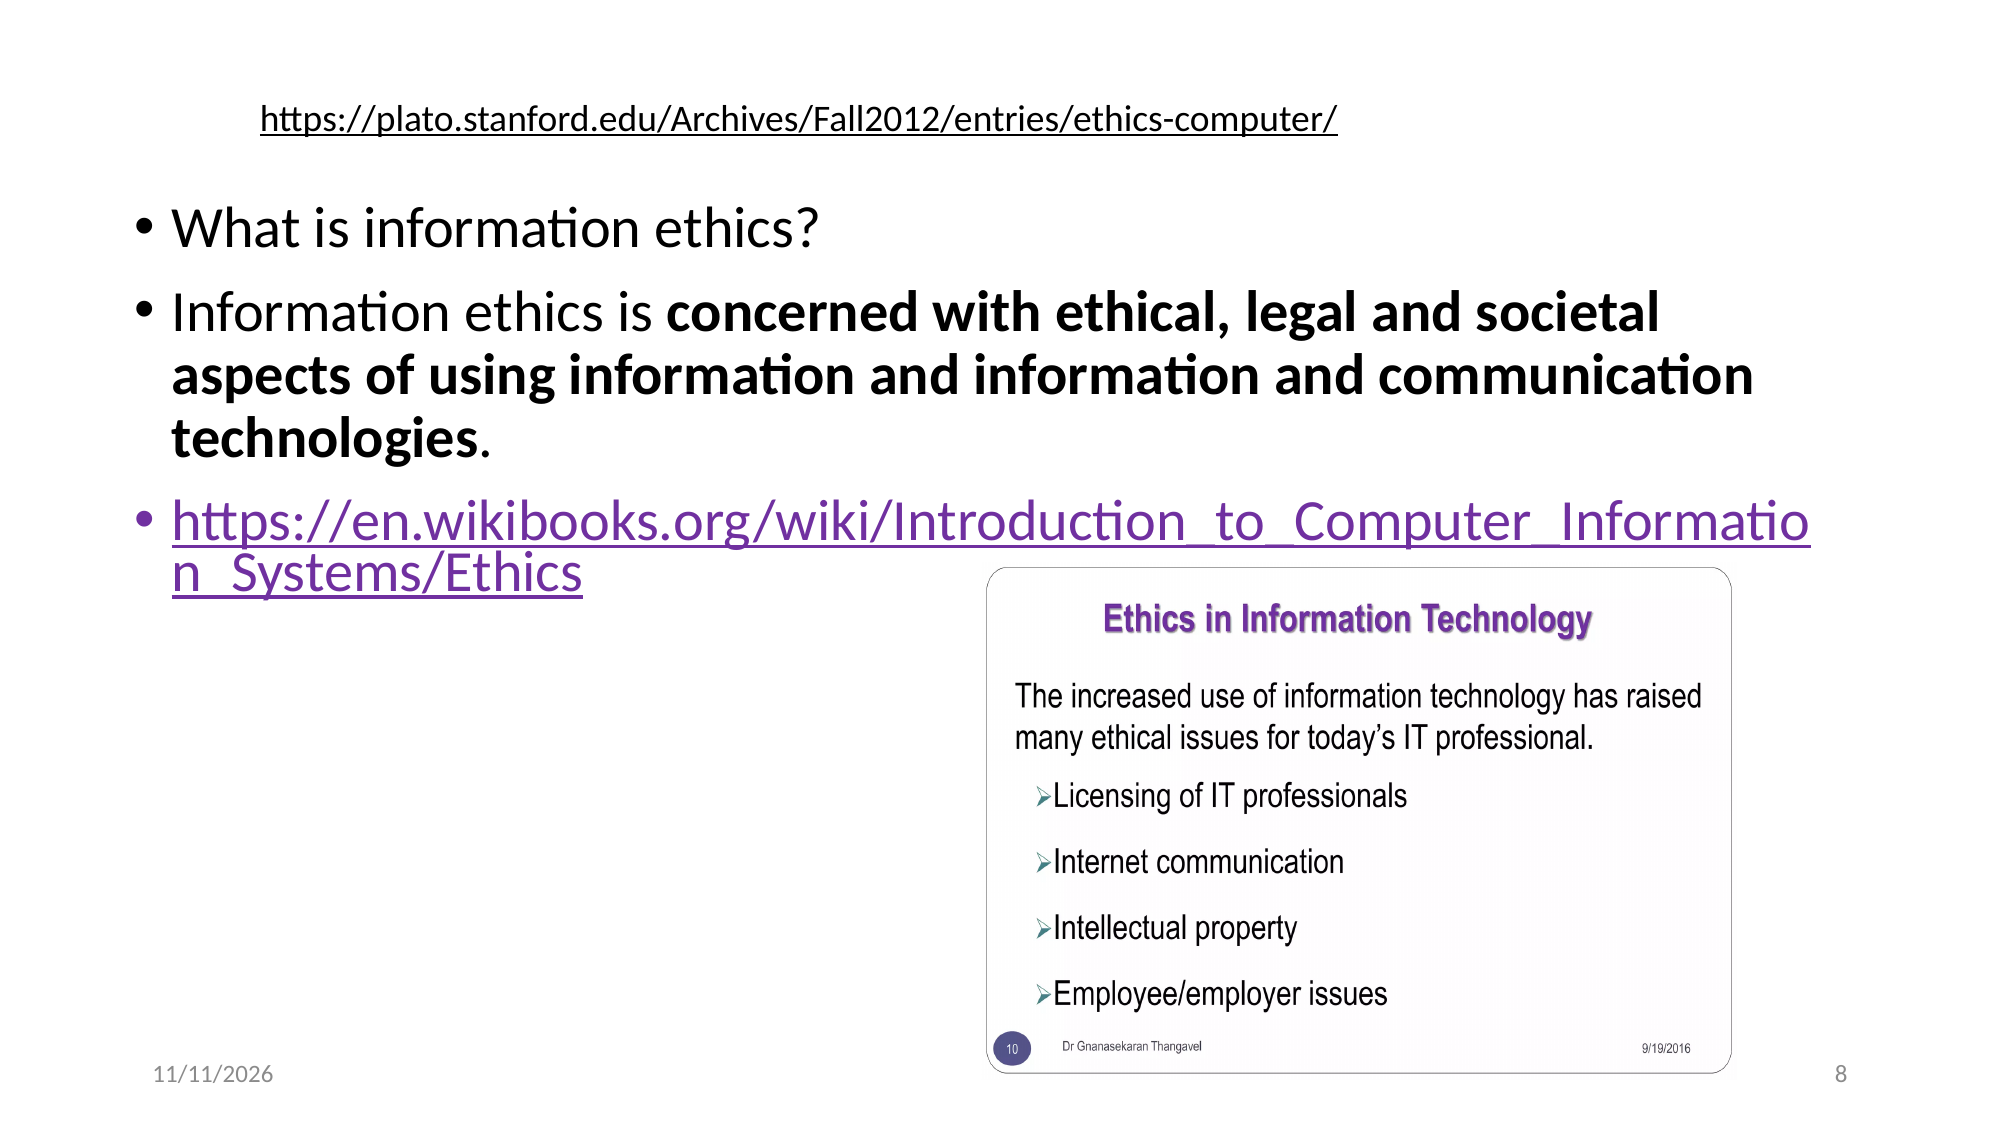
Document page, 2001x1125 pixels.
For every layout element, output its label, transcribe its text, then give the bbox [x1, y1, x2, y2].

text_box https://plato.stanford.edu/Archives/Fall2012/entries/ethics-computer/ [245, 86, 1424, 146]
picture [981, 562, 1737, 1080]
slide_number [137, 1042, 588, 1103]
slide_number 8 [1412, 1042, 1863, 1103]
list What is information ethics? Information ethics is concerned with ethical, legal and societal aspects of using information and information and communication technologies. https://en.wikibooks.org/wiki/Introduction_to_Computer_Information_Systems/Ethics [119, 189, 1845, 904]
